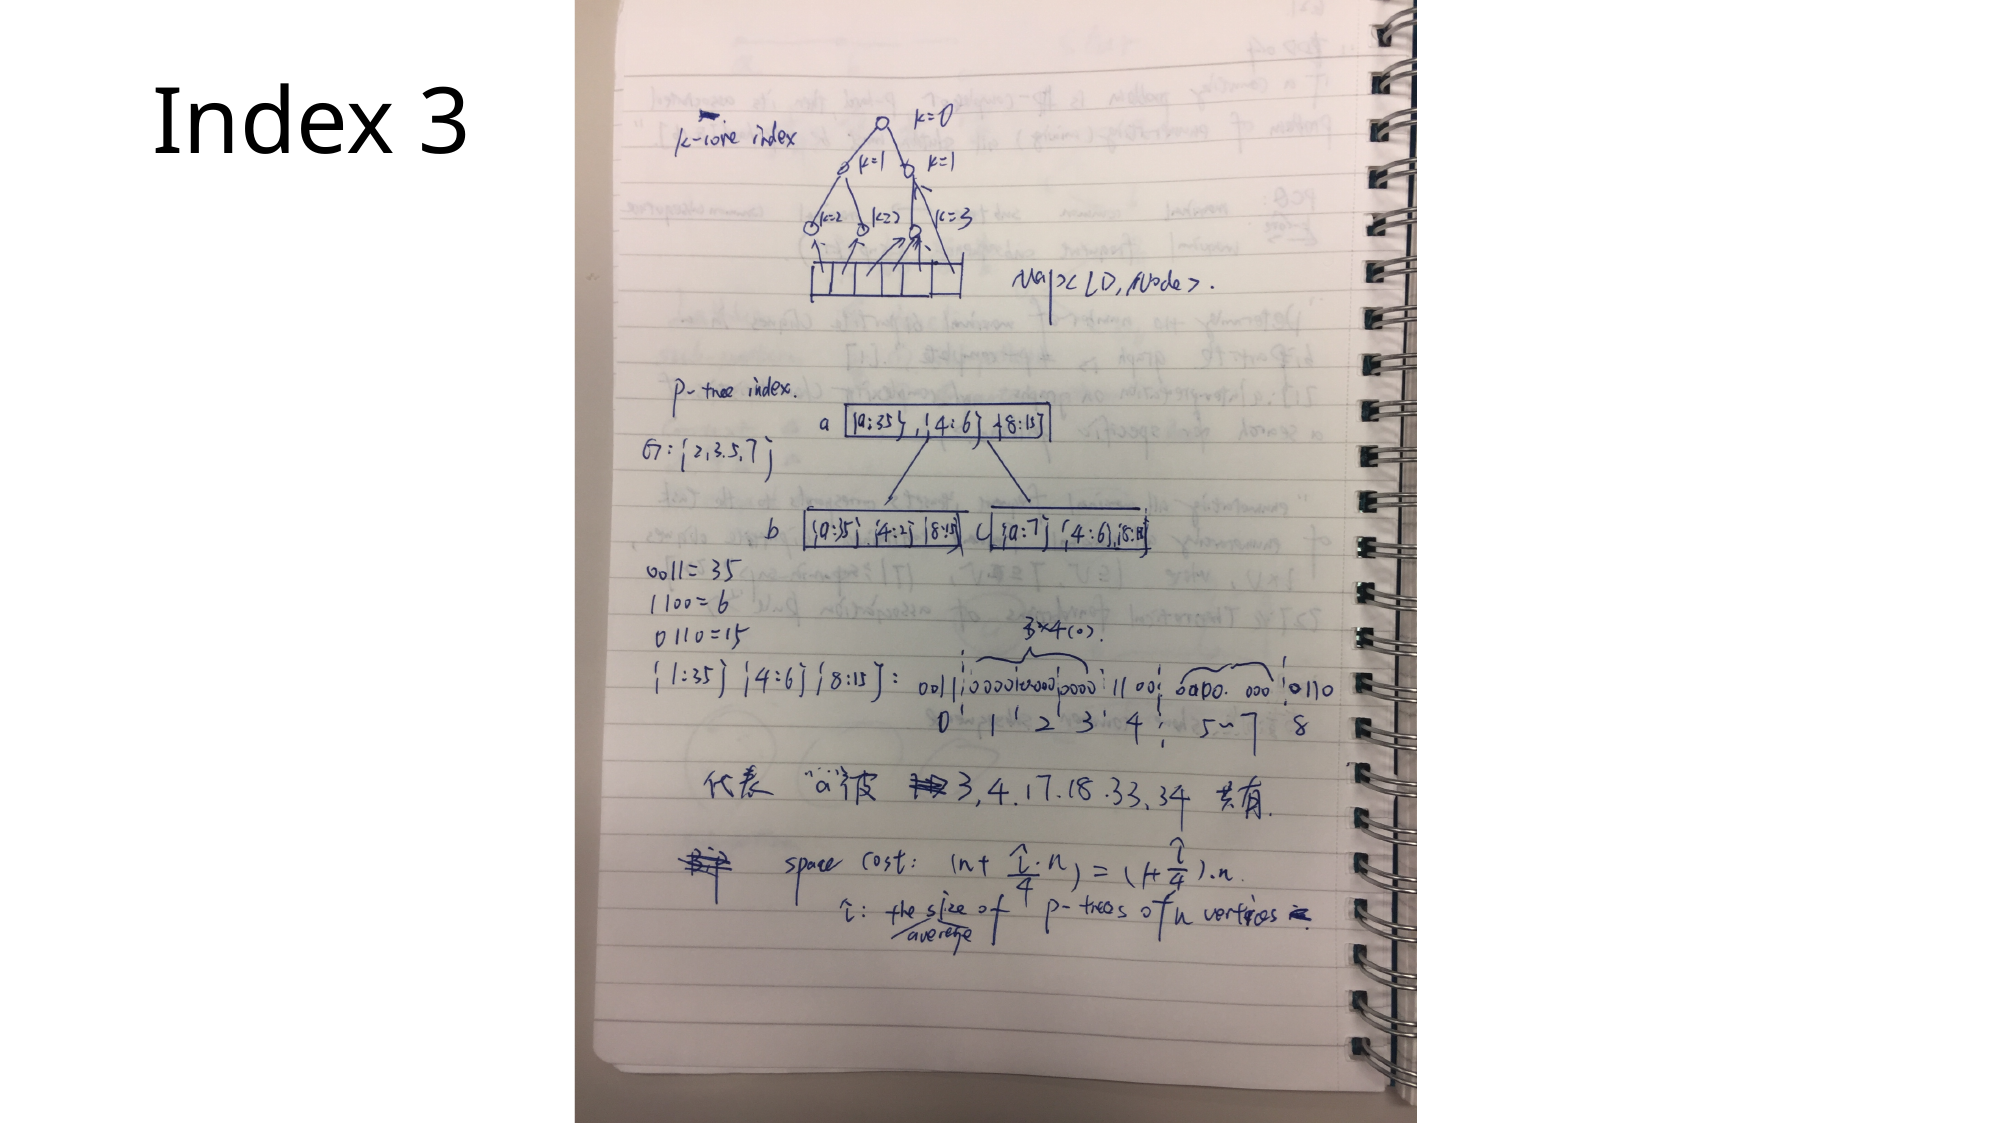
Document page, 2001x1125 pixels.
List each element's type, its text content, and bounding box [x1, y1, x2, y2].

picture [433, 1, 1557, 1122]
title Index 3 [137, 59, 575, 188]
